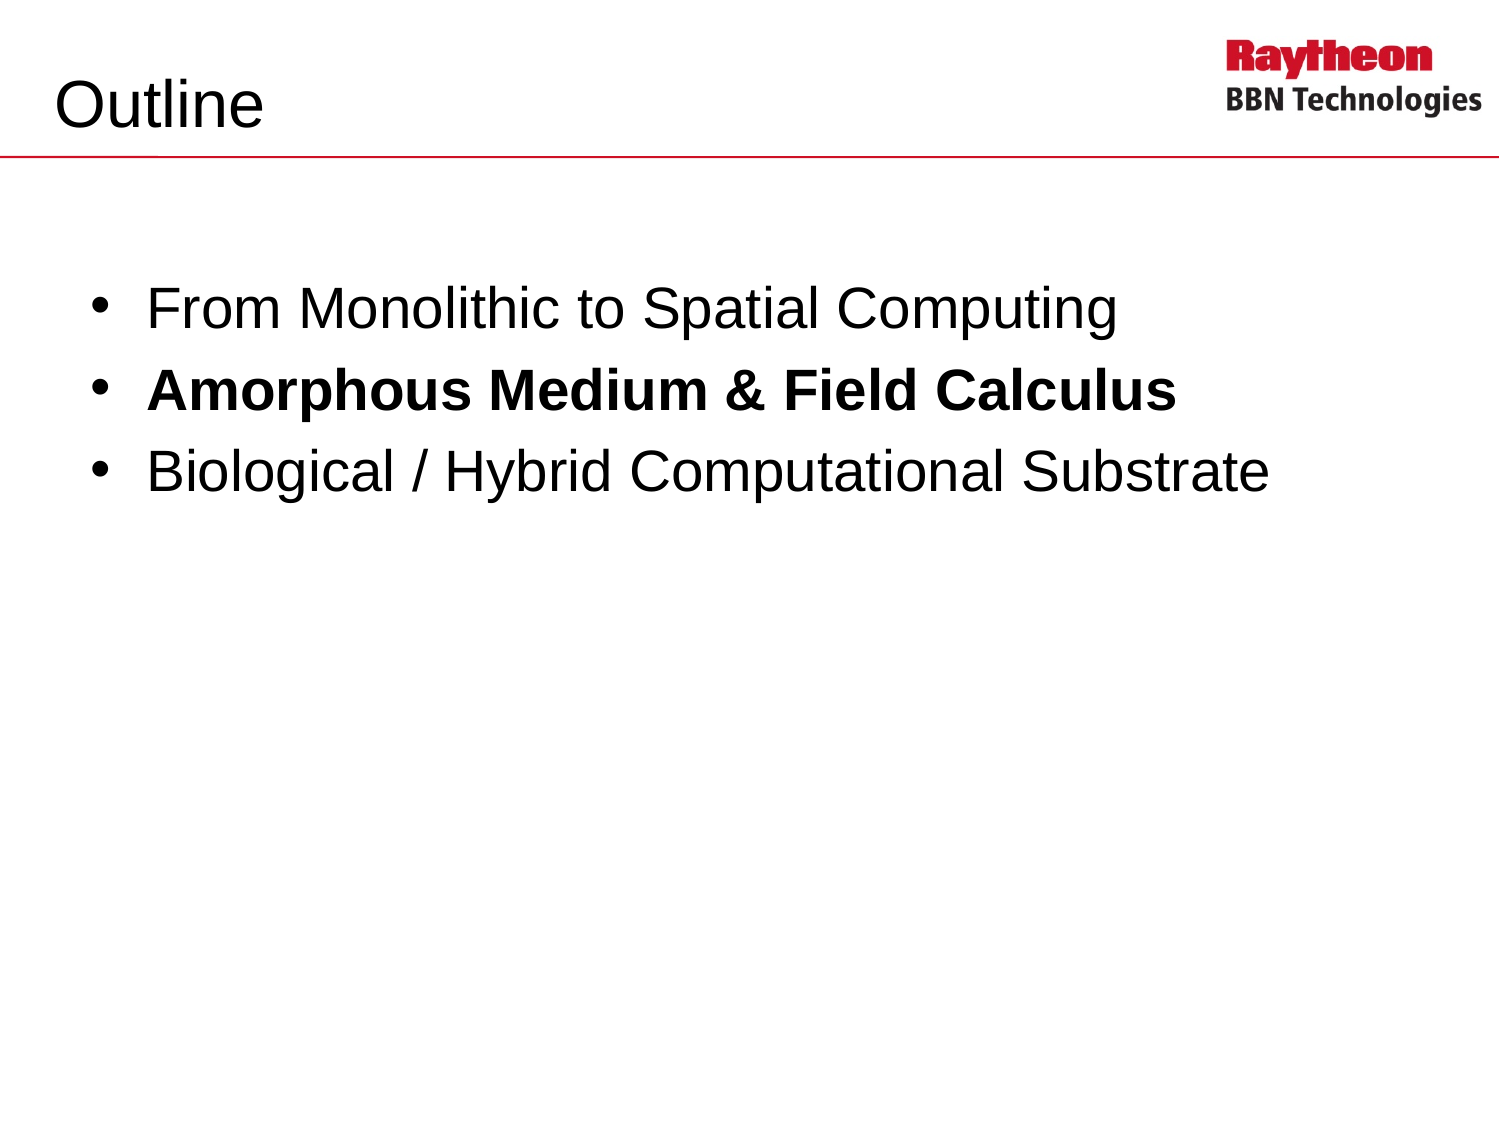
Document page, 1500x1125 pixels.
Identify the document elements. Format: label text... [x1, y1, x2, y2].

picture [1222, 36, 1484, 121]
title Outline [39, 44, 1390, 158]
list From Monolithic to Spatial Computing Amorphous Medium & Field Calculus Biological / Hybrid Computational Substrate [74, 262, 1426, 1006]
